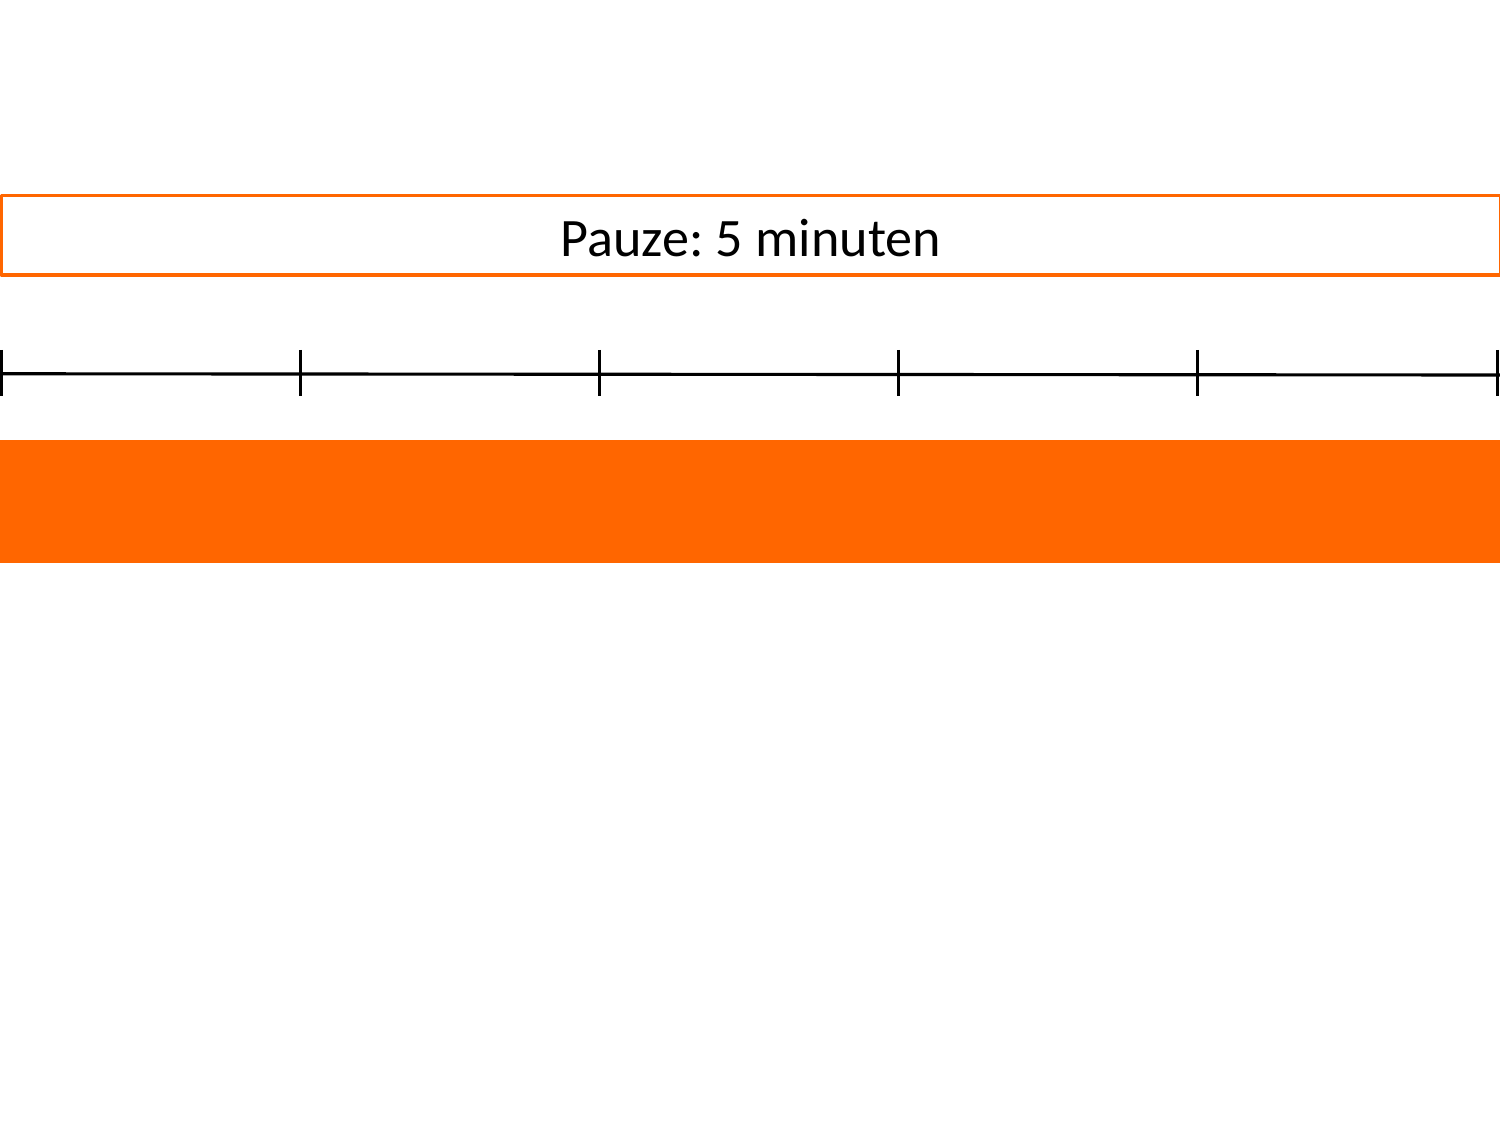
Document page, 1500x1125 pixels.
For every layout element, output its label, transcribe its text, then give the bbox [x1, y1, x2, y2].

text_box Pauze: 5 minuten [1, 195, 1500, 275]
text_box [0, 440, 1500, 563]
